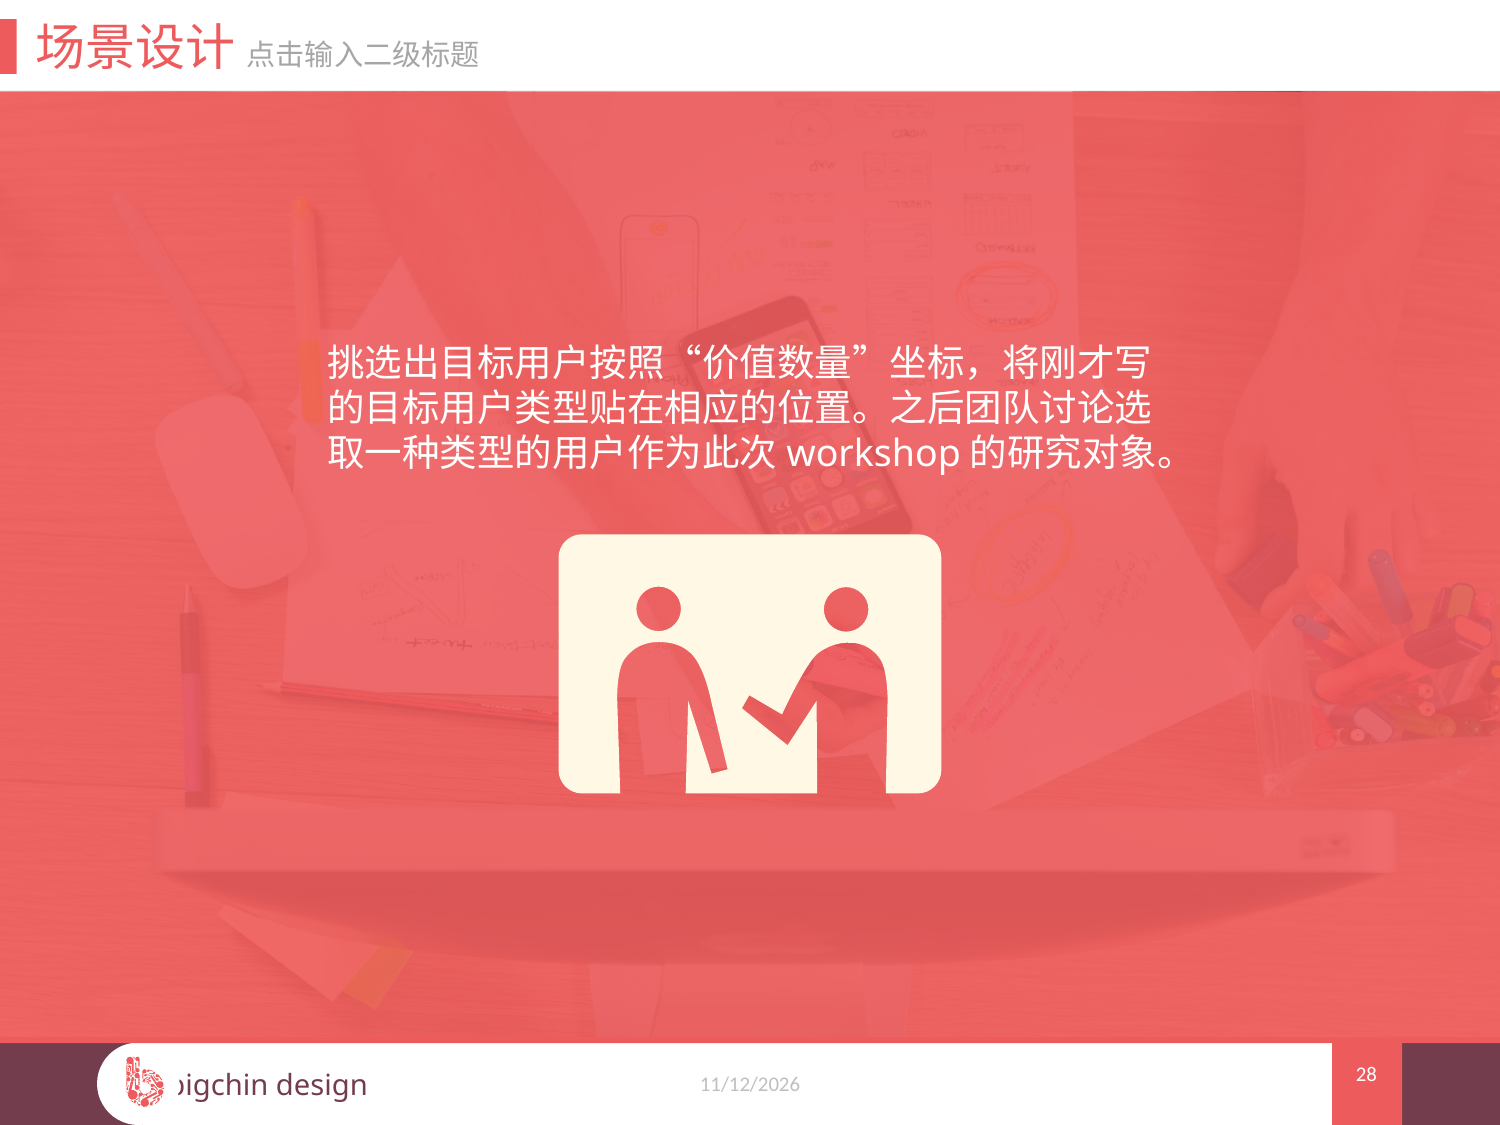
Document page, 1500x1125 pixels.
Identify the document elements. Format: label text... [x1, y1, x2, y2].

text_box 场景设计 点击输入二级标题 [20, 8, 496, 84]
text_box [0, 18, 18, 75]
slide_number 28 [1336, 1042, 1397, 1103]
picture [0, 91, 1500, 1038]
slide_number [581, 1053, 919, 1114]
